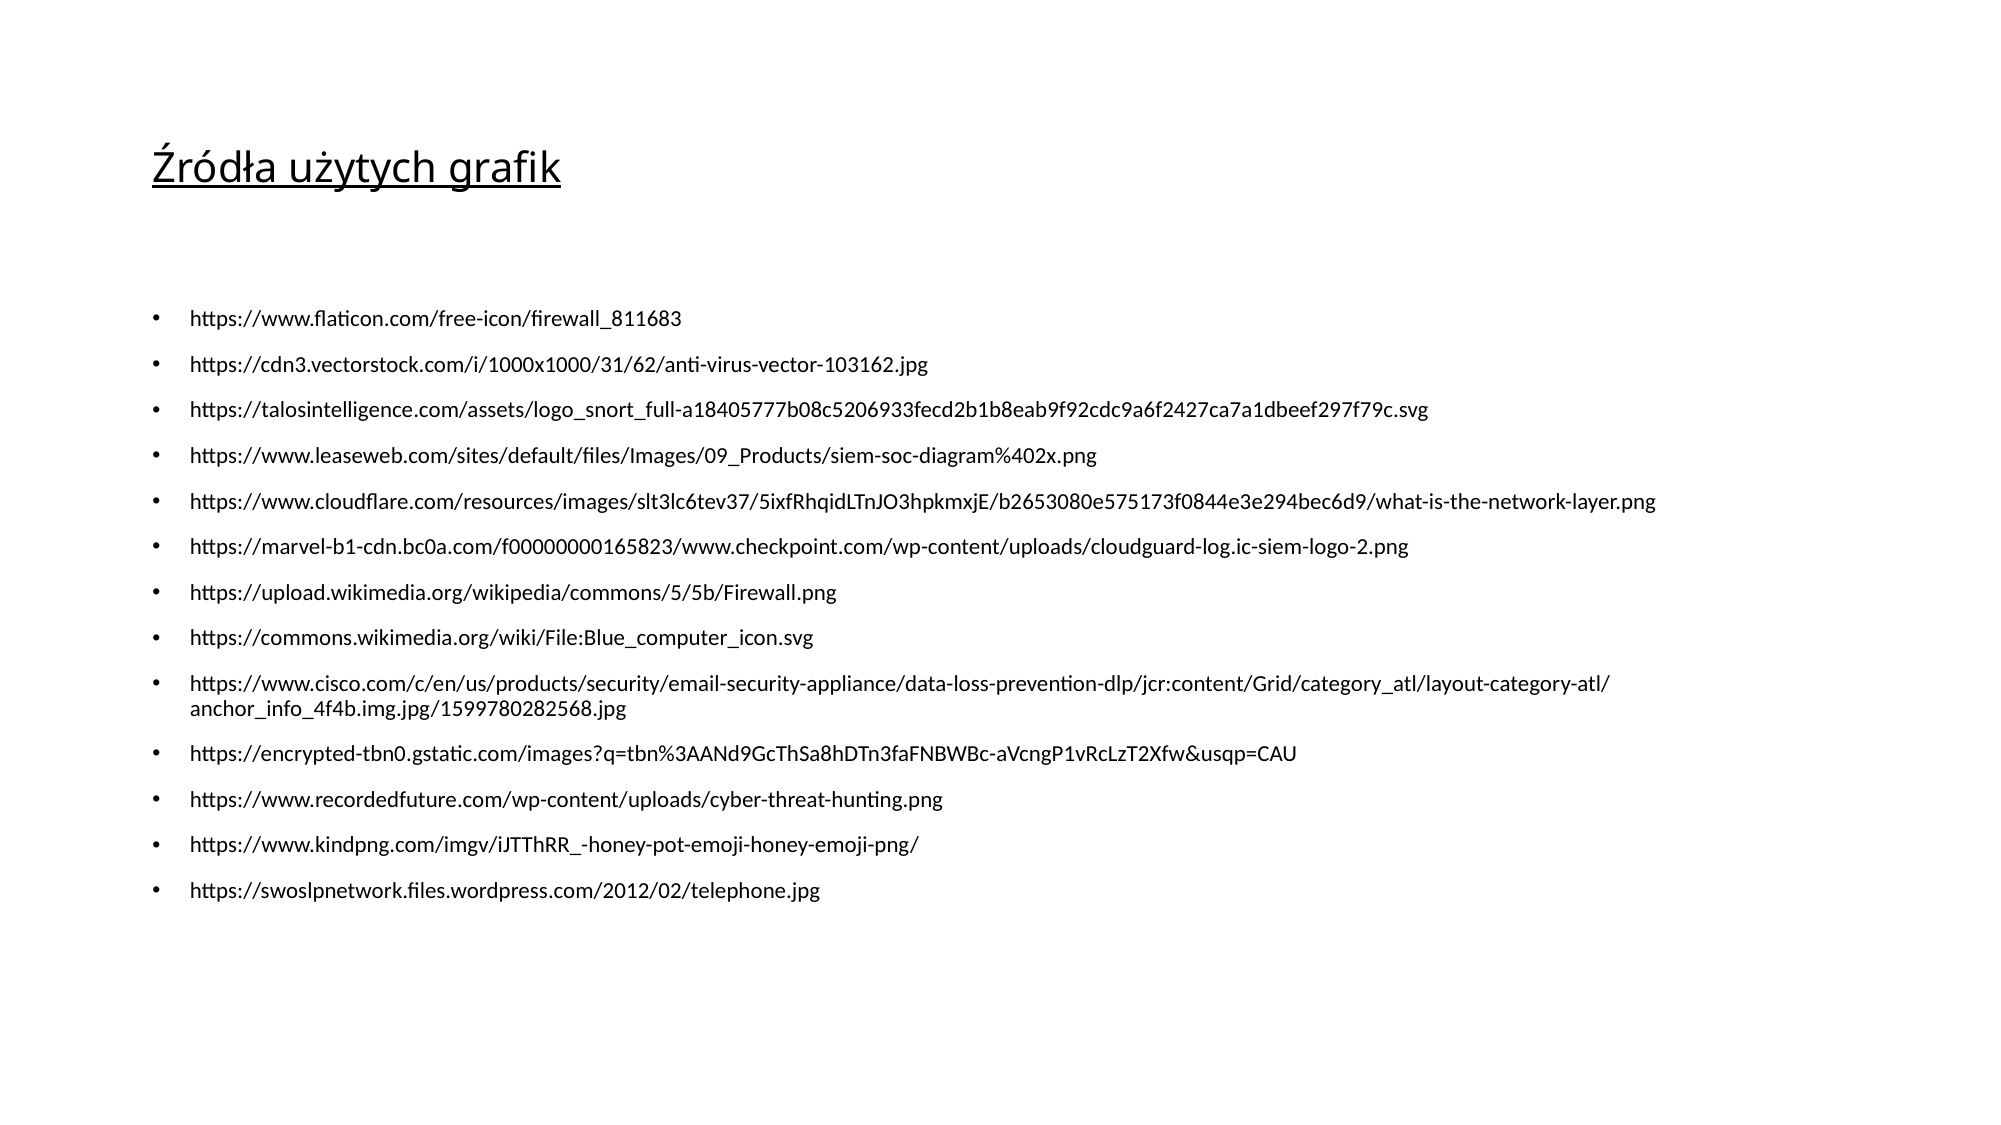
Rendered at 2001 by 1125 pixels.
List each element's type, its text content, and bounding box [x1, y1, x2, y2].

title Źródła użytych grafik [137, 59, 1863, 278]
list https://www.flaticon.com/free-icon/firewall_811683 https://cdn3.vectorstock.com/i/1000x1000/31/62/anti-virus-vector-103162.jpg https://talosintelligence.com/assets/logo_snort_full-a18405777b08c5206933fecd2b1b8eab9f92cdc9a6f2427ca7a1dbeef297f79c.svg https://www.leaseweb.com/sites/default/files/Images/09_Products/siem-soc-diagram%402x.png https://www.cloudflare.com/resources/images/slt3lc6tev37/5ixfRhqidLTnJO3hpkmxjE/b2653080e575173f0844e3e294bec6d9/what-is-the-network-layer.png https://marvel-b1-cdn.bc0a.com/f00000000165823/www.checkpoint.com/wp-content/uploads/cloudguard-log.ic-siem-logo-2.png https://upload.wikimedia.org/wikipedia/commons/5/5b/Firewall.png https://commons.wikimedia.org/wiki/File:Blue_computer_icon.svg https://www.cisco.com/c/en/us/products/security/email-security-appliance/data-loss-prevention-dlp/jcr:content/Grid/category_atl/layout-category-atl/anchor_info_4f4b.img.jpg/1599780282568.jpg https://encrypted-tbn0.gstatic.com/images?q=tbn%3AANd9GcThSa8hDTn3faFNBWBc-aVcngP1vRcLzT2Xfw&usqp=CAU https://www.recordedfuture.com/wp-content/uploads/cyber-threat-hunting.png https://www.kindpng.com/imgv/iJTThRR_-honey-pot-emoji-honey-emoji-png/ https://swoslpnetwork.files.wordpress.com/2012/02/telephone.jpg [137, 299, 1863, 1014]
